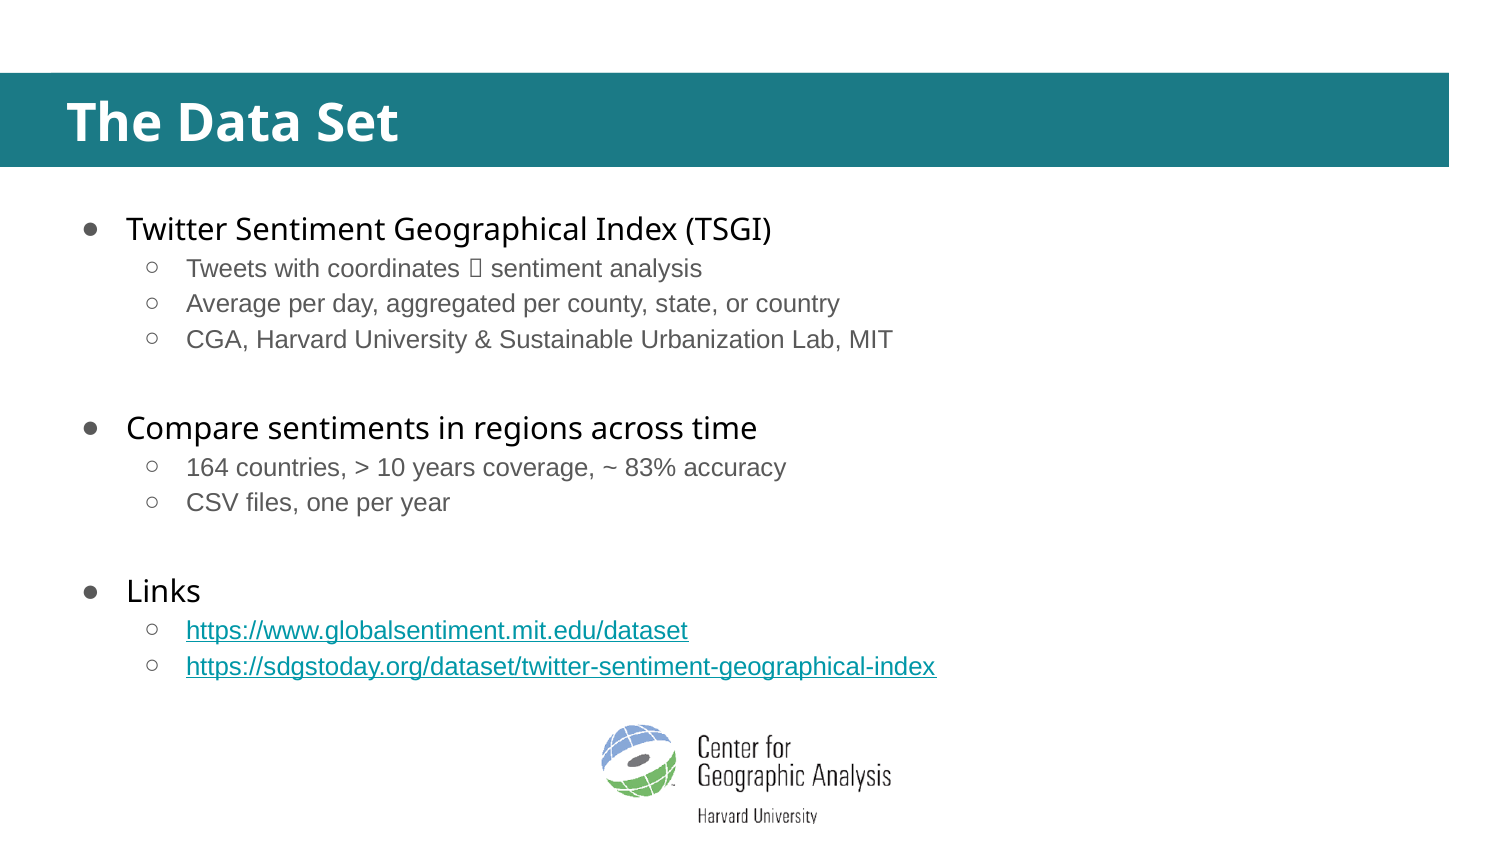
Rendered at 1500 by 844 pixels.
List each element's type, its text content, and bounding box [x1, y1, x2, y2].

picture [601, 722, 891, 824]
title The Data Set [51, 72, 1449, 167]
list Twitter Sentiment Geographical Index (TSGI) Tweets with coordinates  sentiment analysis Average per day, aggregated per county, state, or country CGA, Harvard University & Sustainable Urbanization Lab, MIT Compare sentiments in regions across time 164 countries, > 10 years coverage, ~ 83% accuracy CSV files, one per year Links https://www.globalsentiment.mit.edu/dataset https://sdgstoday.org/dataset/twitter-sentiment-geographical-index [51, 189, 1449, 701]
